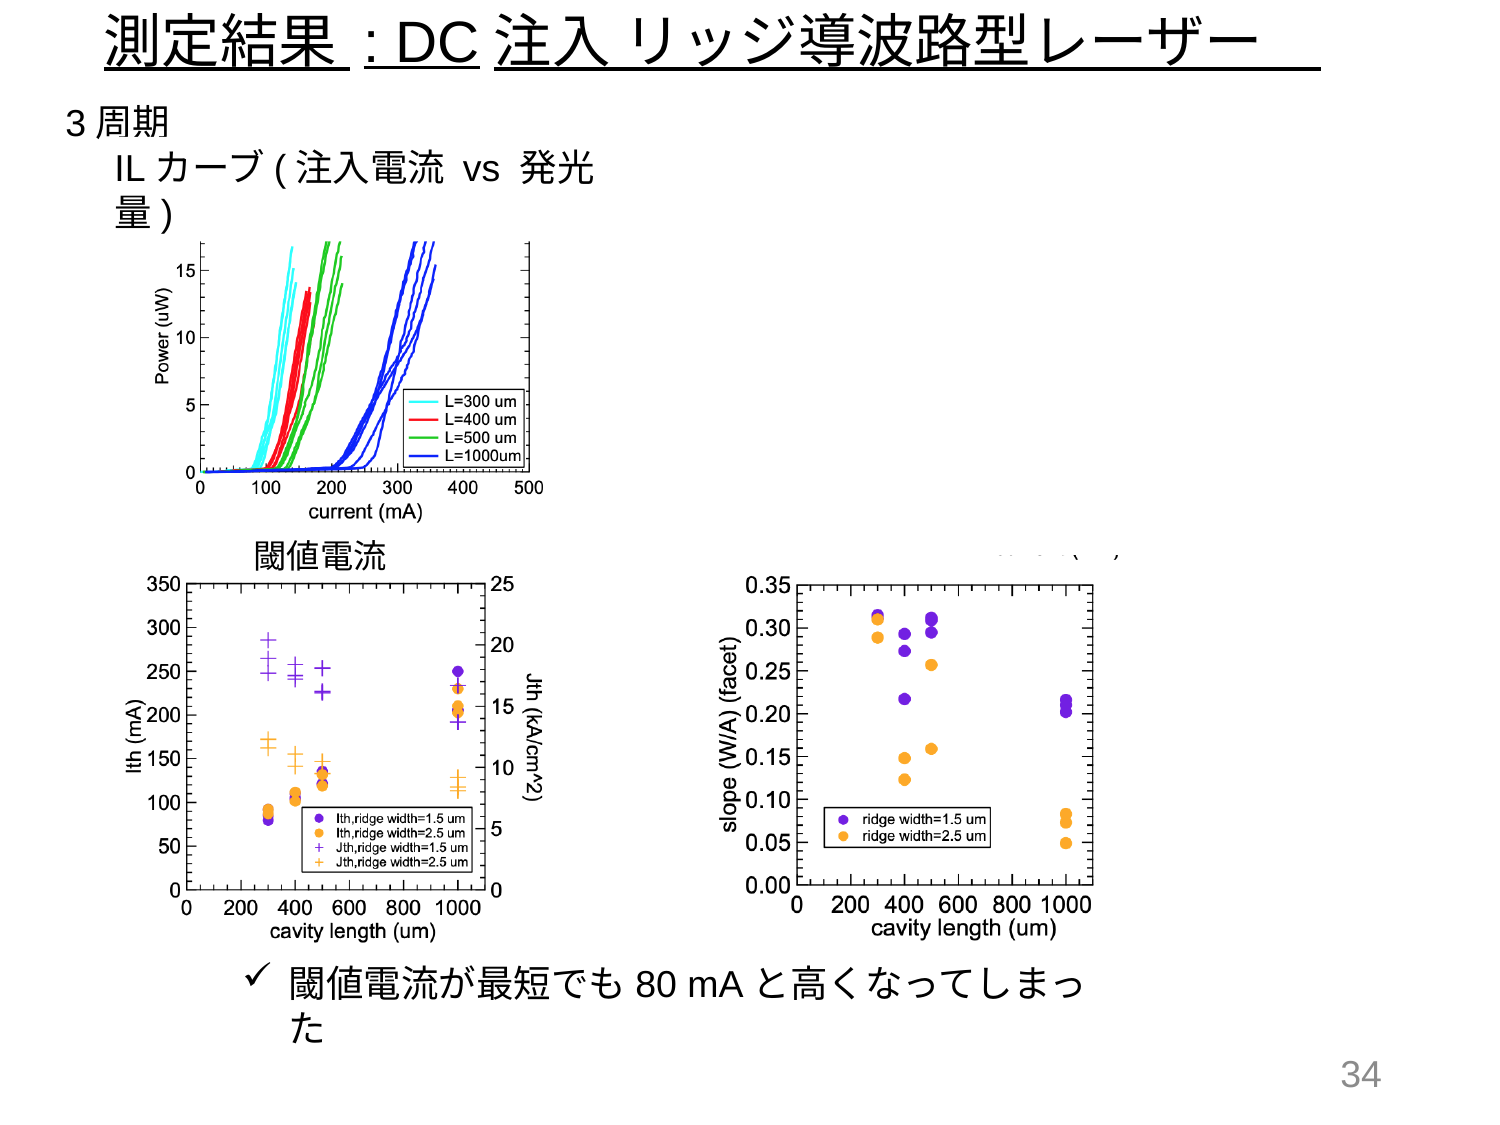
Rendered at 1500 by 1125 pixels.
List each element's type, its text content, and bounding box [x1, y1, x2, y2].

title 測定結果 : DC注入 リッジ導波路型レーザー [88, 0, 1383, 153]
picture [99, 533, 556, 953]
text_box ILカーブ(注入電流 vs 発光量) [99, 136, 621, 242]
text_box 3周期 [50, 91, 255, 152]
text_box 閾値電流が最短でも80 mAと高くなってしまった [227, 952, 1135, 1057]
picture [697, 555, 1135, 953]
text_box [145, 186, 556, 531]
slide_number 33 [1059, 1042, 1397, 1103]
